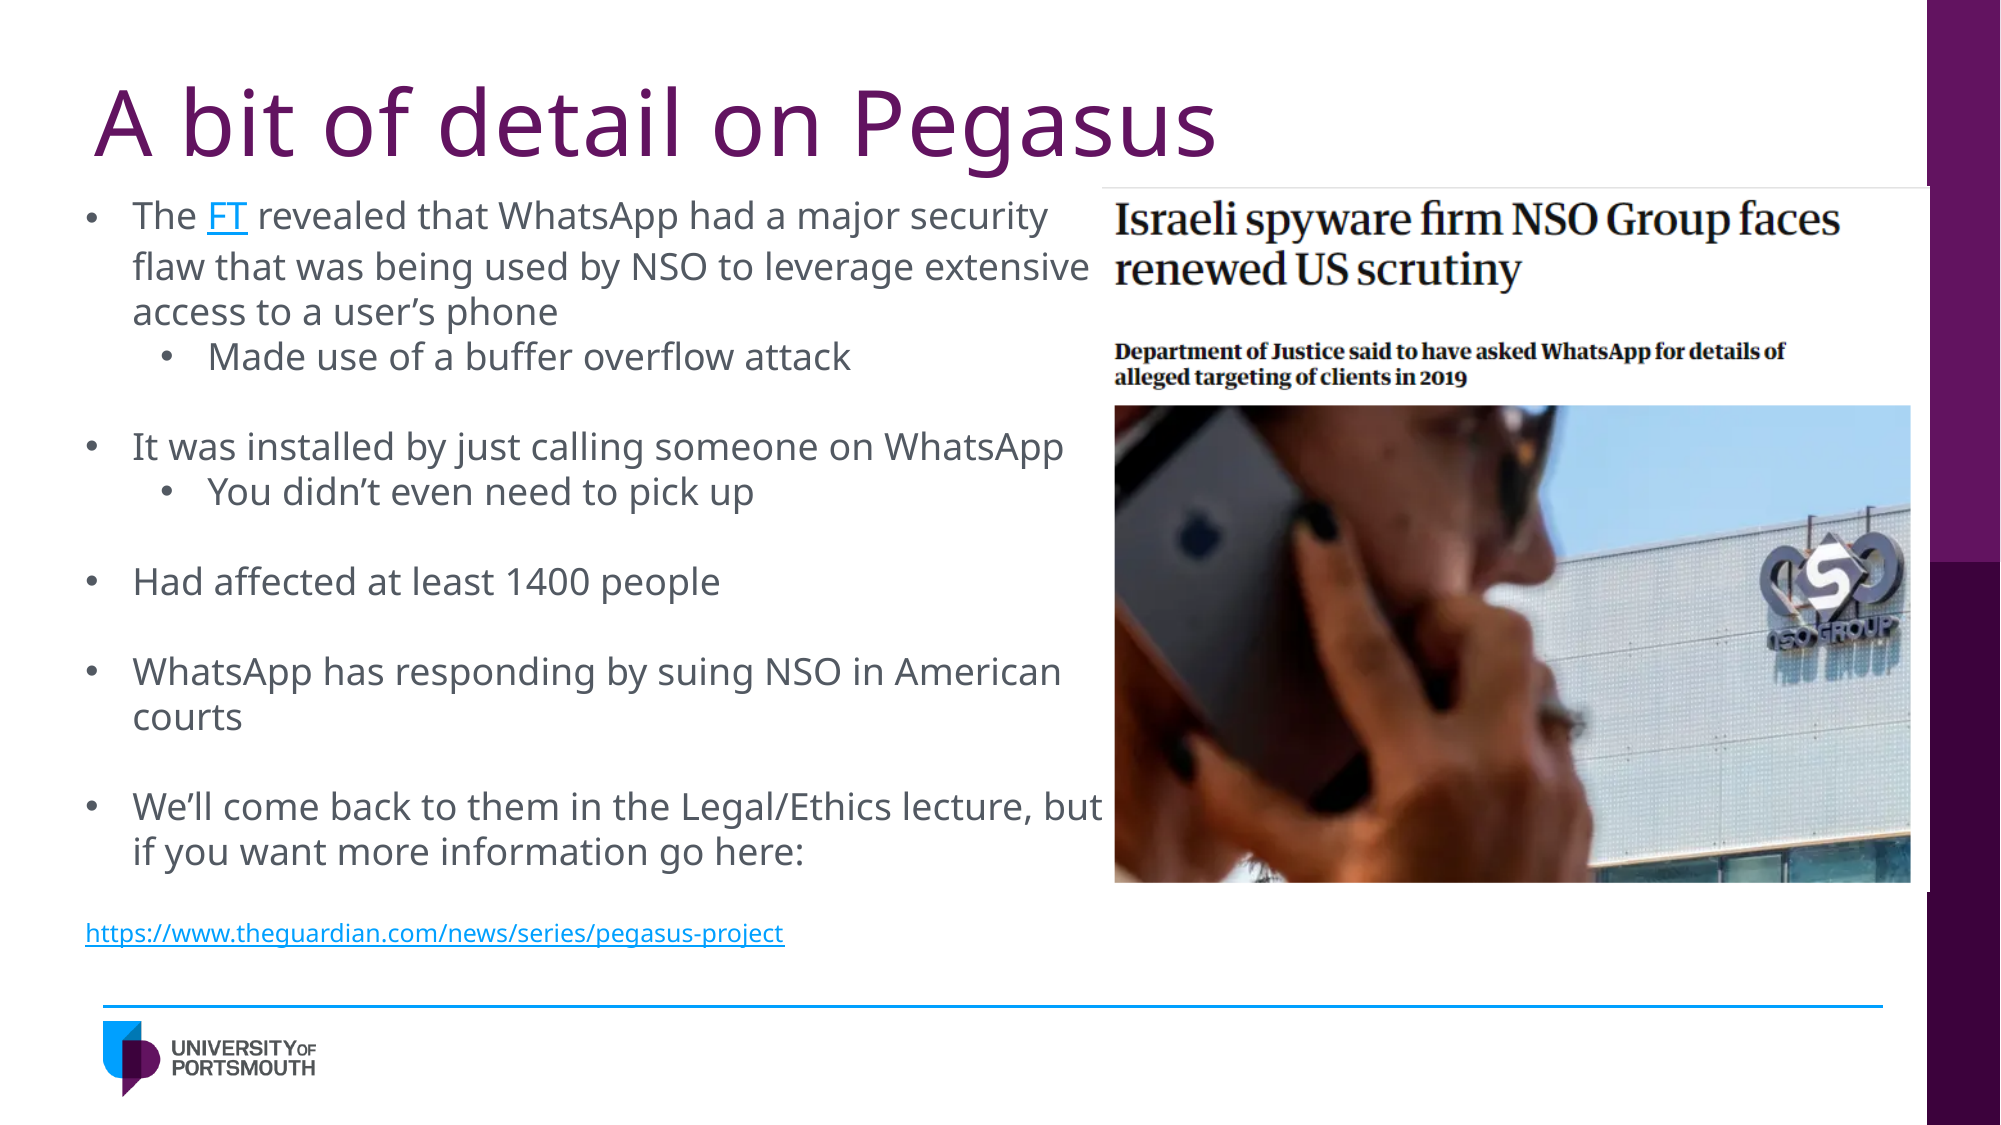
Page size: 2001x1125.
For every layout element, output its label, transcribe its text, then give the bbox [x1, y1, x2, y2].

title A bit of detail on Pegasus [79, 91, 1854, 186]
text_box The FT revealed that WhatsApp had a major security flaw that was being used by NSO to leverage extensive access to a user’s phone Made use of a buffer overflow attack It was installed by just calling someone on WhatsApp You didn’t even need to pick up Had affected at least 1400 people WhatsApp has responding by suing NSO in American courts We’ll come back to them in the Legal/Ethics lecture, but if you want more information go here: https://www.theguardian.com/news/series/pegasus-project [70, 184, 1119, 959]
picture [103, 1021, 316, 1097]
picture [1101, 186, 1930, 892]
